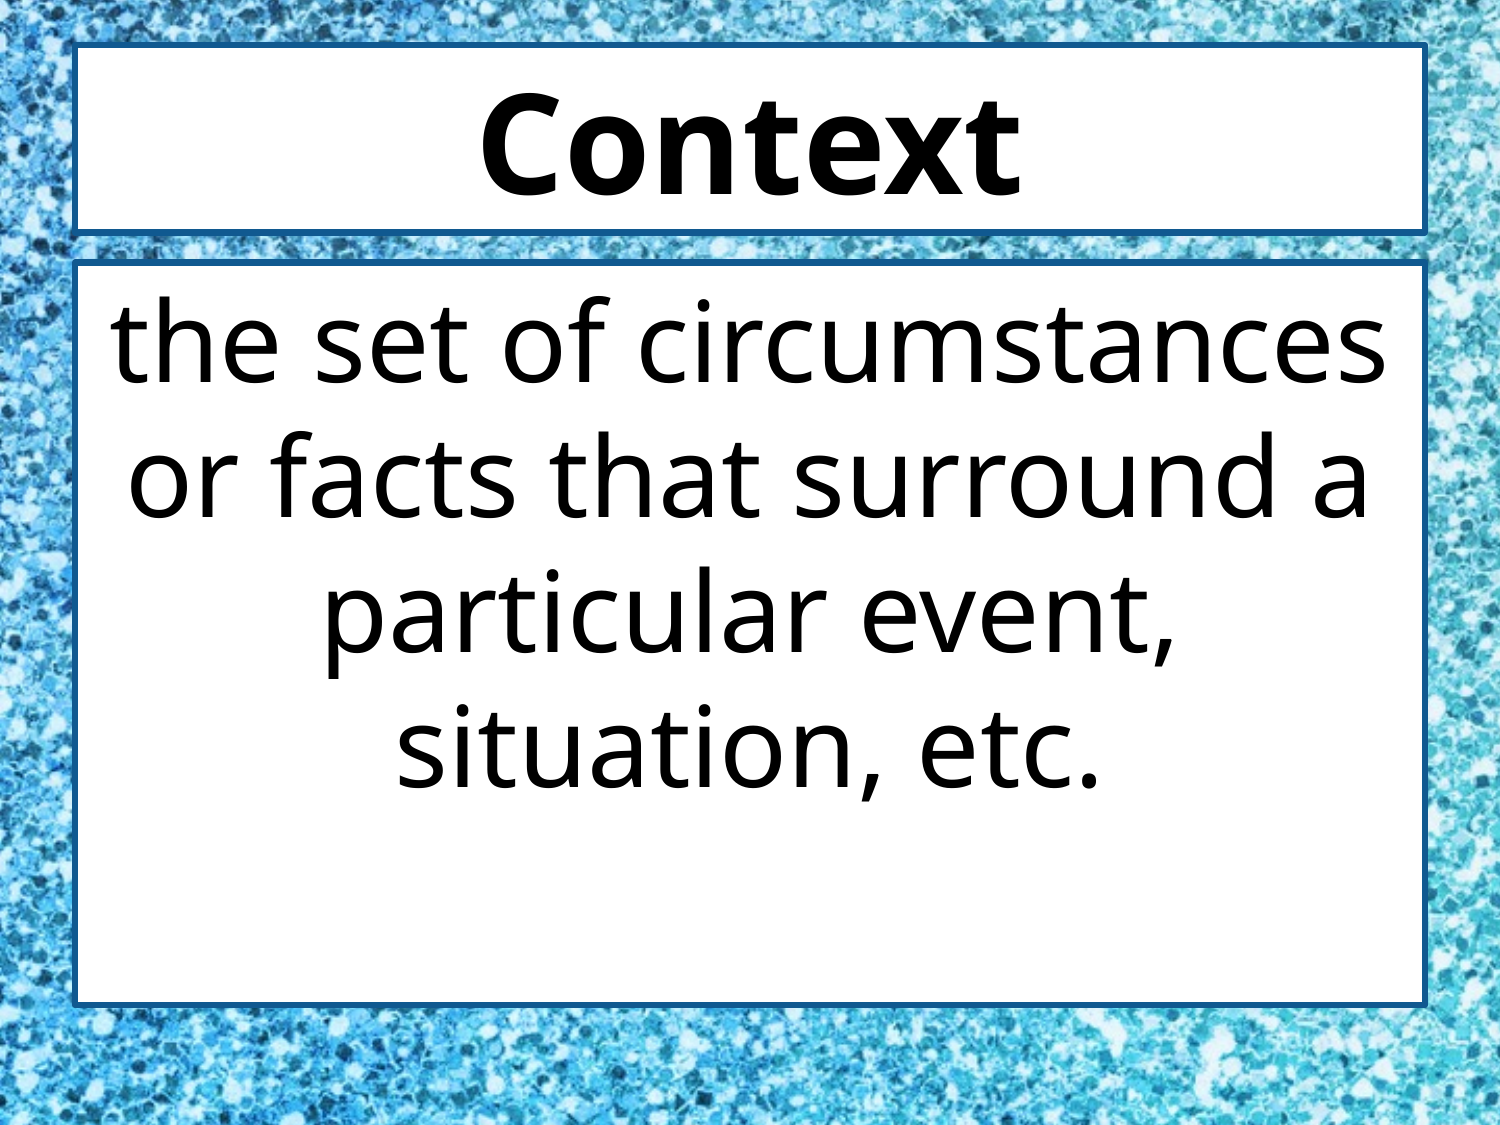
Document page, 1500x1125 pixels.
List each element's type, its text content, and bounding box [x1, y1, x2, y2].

title Context [72, 42, 1428, 236]
list the set of circumstances or facts that surround a particular event, situation, etc. [72, 259, 1428, 1008]
picture [0, 0, 1500, 1125]
